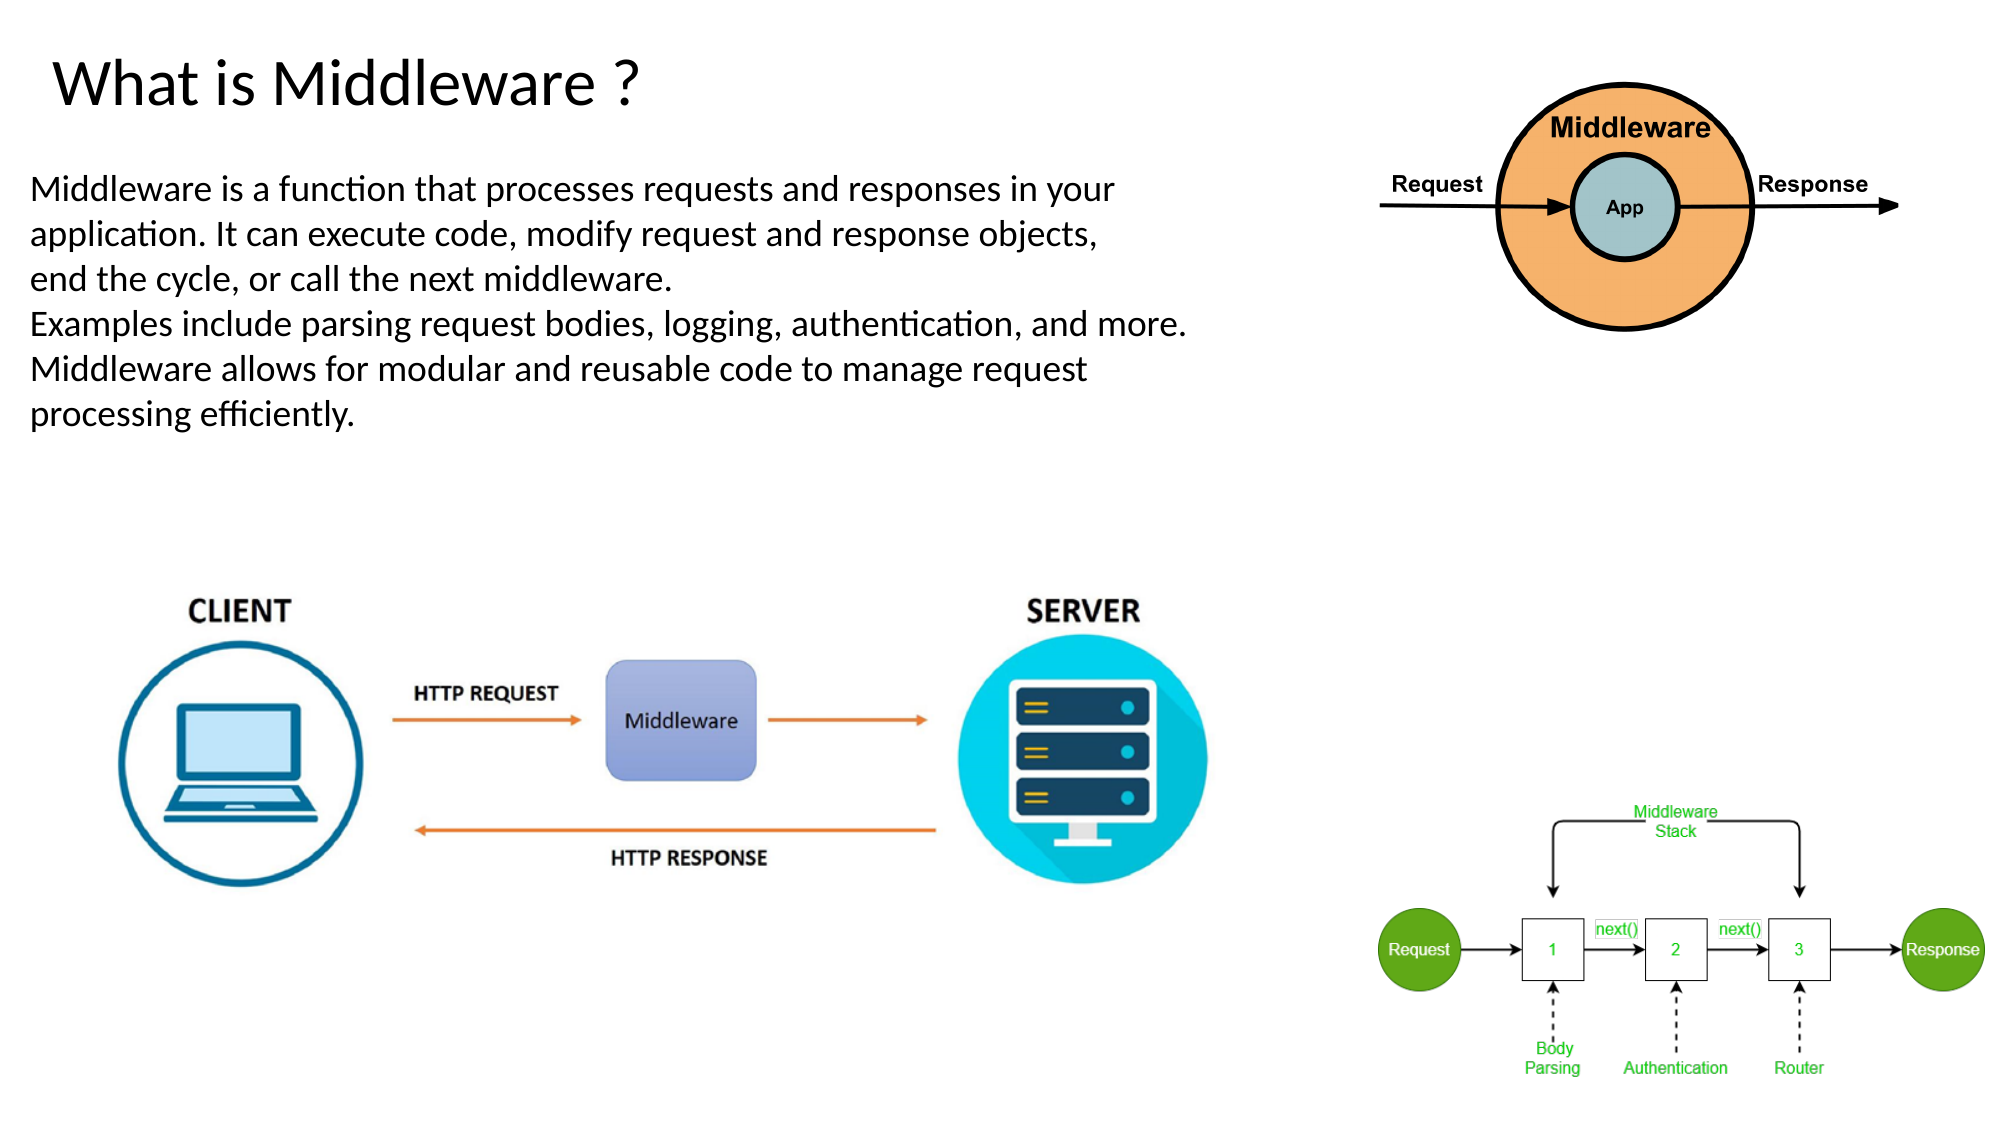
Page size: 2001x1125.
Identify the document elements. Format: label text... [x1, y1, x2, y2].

picture [1378, 801, 1985, 1084]
picture [1378, 79, 1899, 335]
picture [71, 527, 1243, 1000]
text_box What is Middleware ? [37, 31, 1219, 127]
text_box Middleware is a function that processes requests and responses in your application. It can execute code, modify request and response objects, end the cycle, or call the next middleware. Examples include parsing request bodies, logging, authentication, and more. Middleware allows for modular and reusable code to manage request processing efficiently. [15, 156, 1242, 442]
